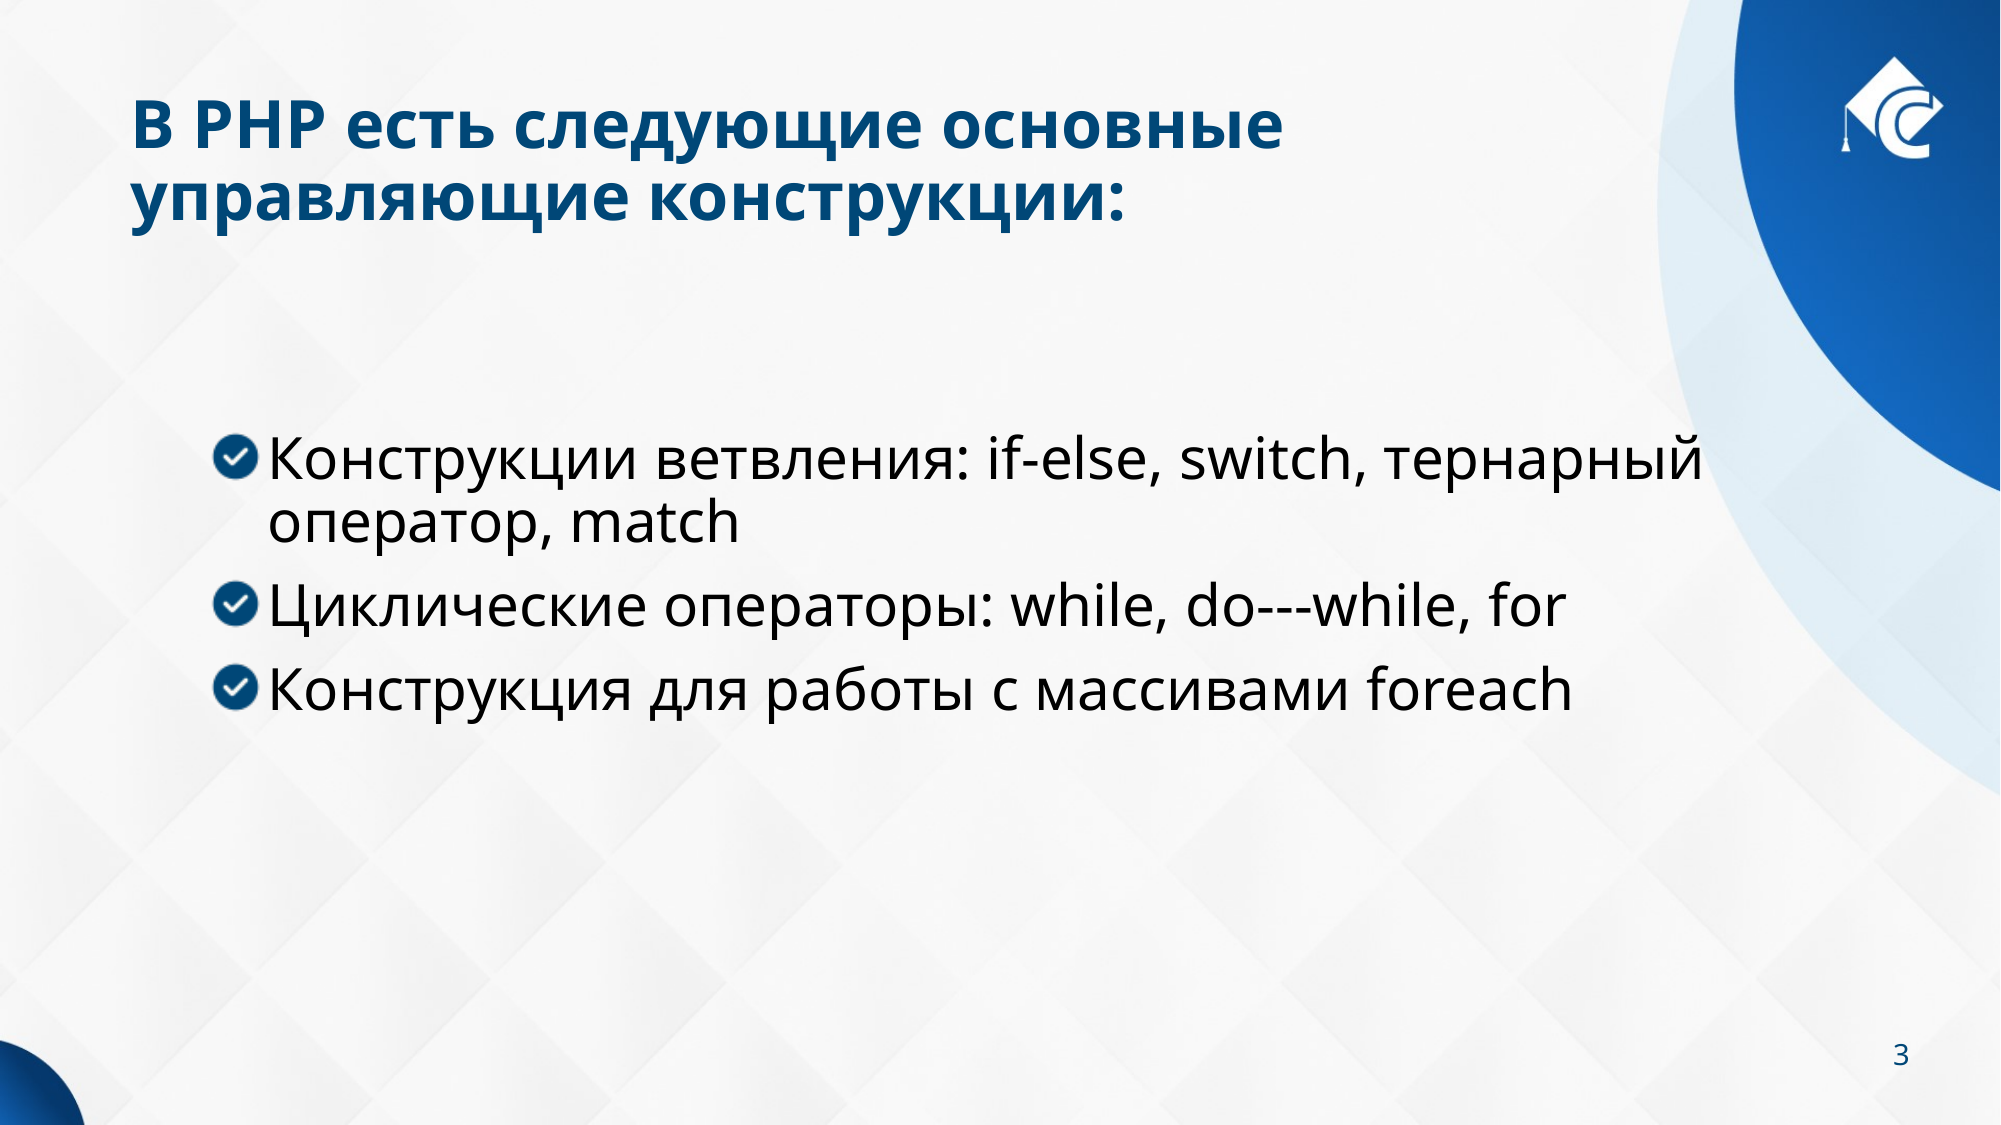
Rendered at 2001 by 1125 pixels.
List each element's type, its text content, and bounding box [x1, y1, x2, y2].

title В PHP есть следующие основные управляющие конструкции: [115, 59, 1652, 267]
list Конструкции ветвления: if-else, switch, тернарный оператор, match Циклические операторы: while, do---while, for Конструкция для работы с массивами foreach [194, 421, 1730, 853]
picture [0, 0, 2001, 1125]
slide_number 3 [1806, 1026, 1925, 1086]
